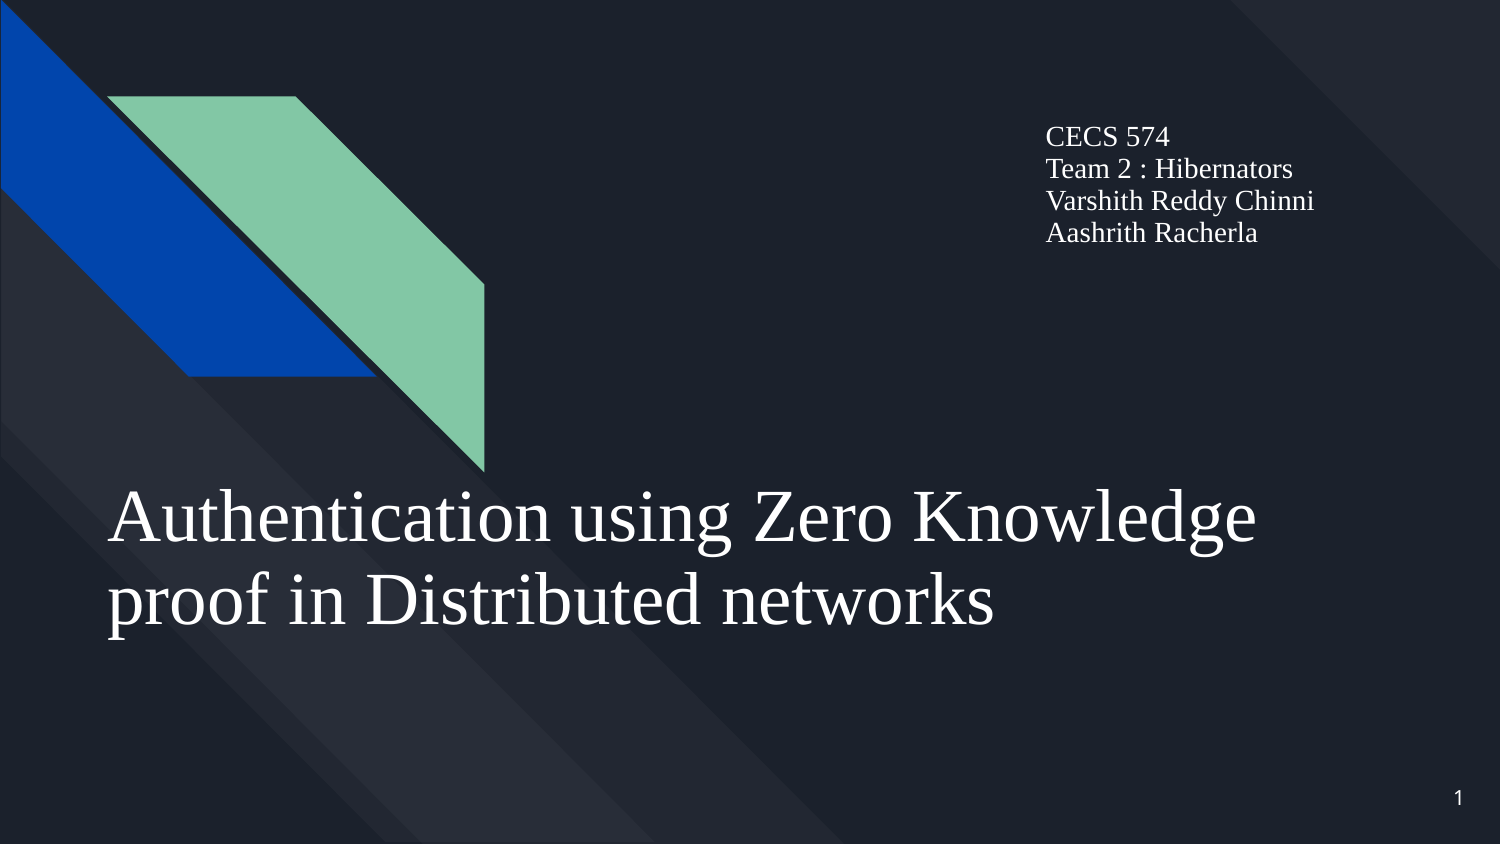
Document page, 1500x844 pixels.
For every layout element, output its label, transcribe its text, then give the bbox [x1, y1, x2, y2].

title Authentication using Zero Knowledge proof in Distributed networks [92, 460, 1314, 719]
slide_number ‹#› [1389, 764, 1480, 830]
text_box CECS 574 Team 2 : Hibernators Varshith Reddy Chinni Aashrith Racherla [1030, 105, 1450, 326]
